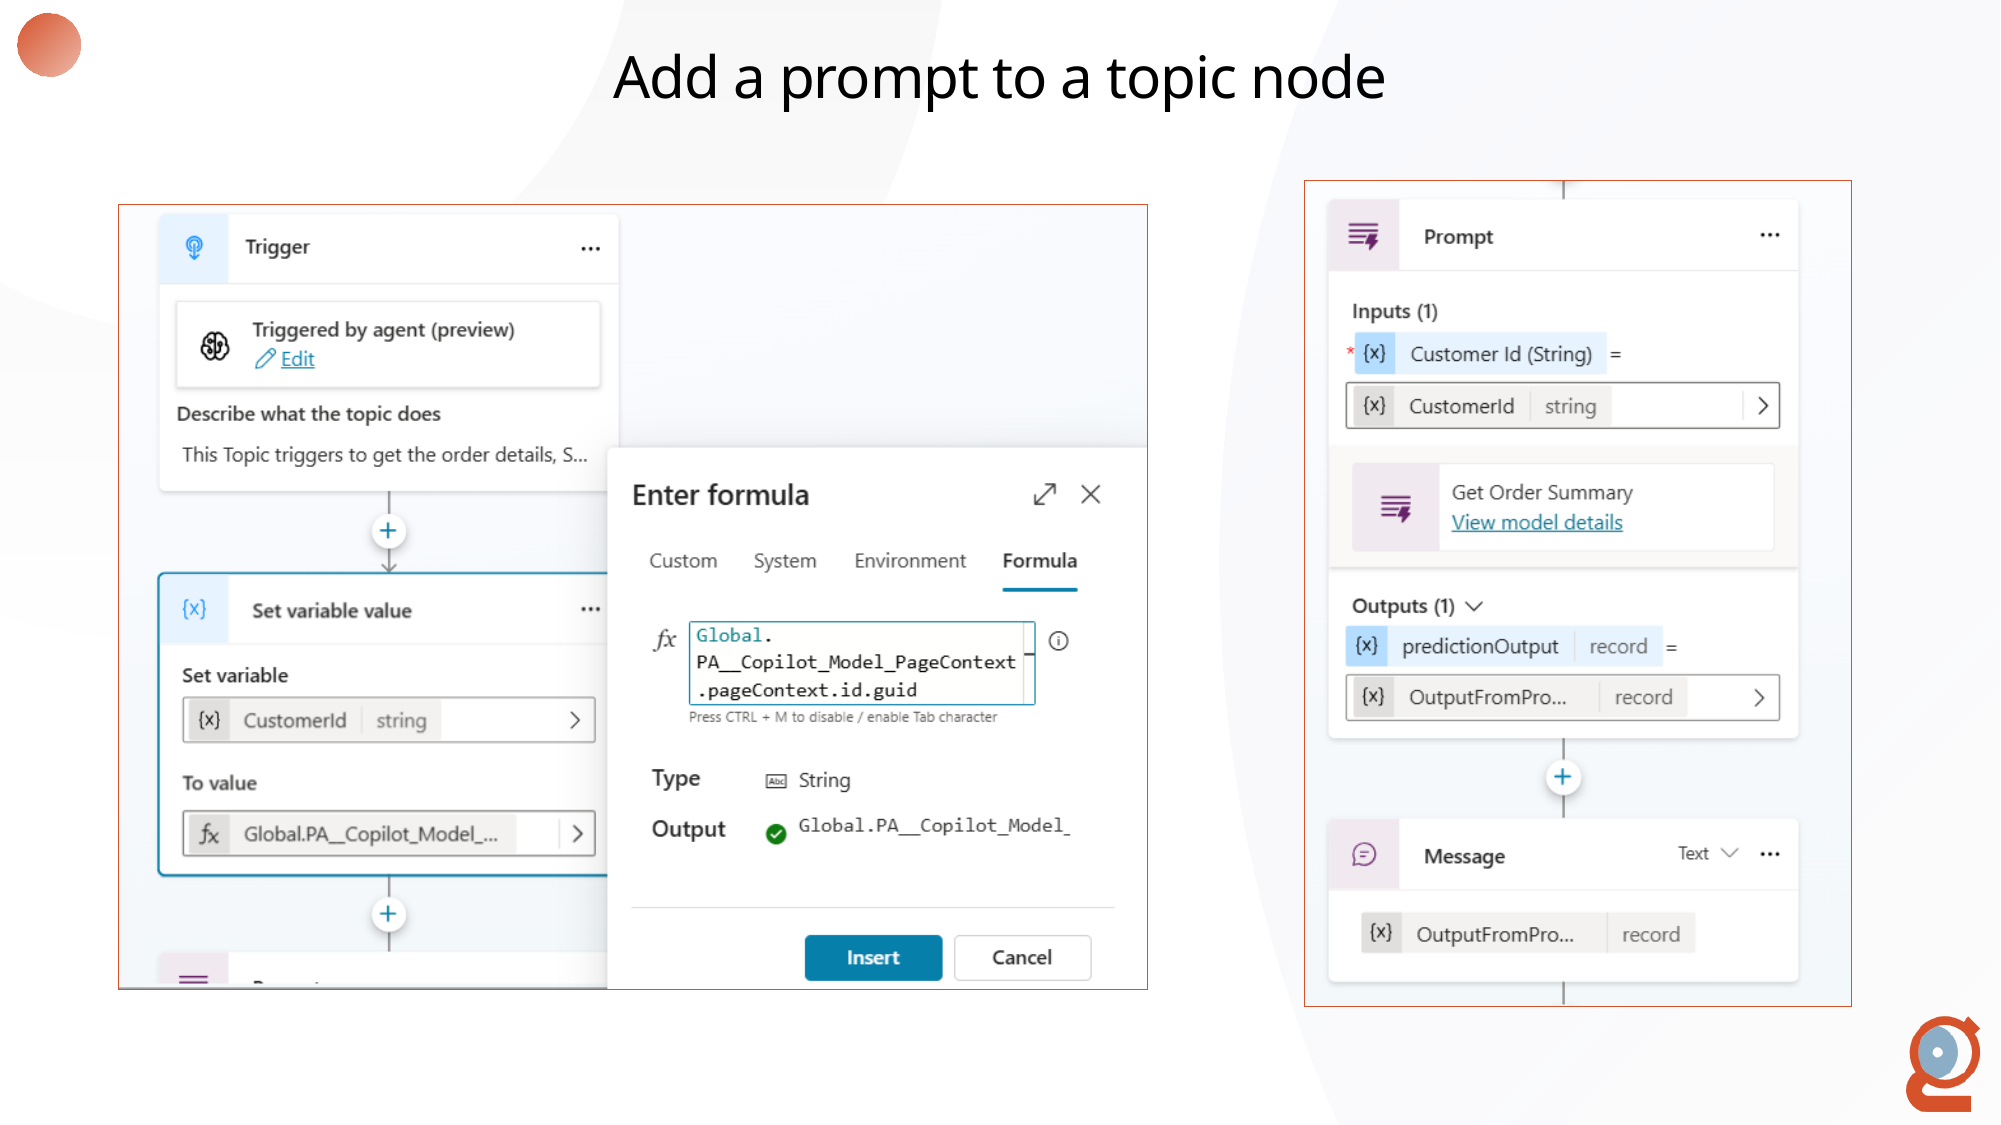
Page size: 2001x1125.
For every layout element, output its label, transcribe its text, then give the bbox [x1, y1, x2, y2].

text_box Add a prompt to a topic node [96, 40, 1904, 111]
picture [118, 204, 1148, 990]
picture [1906, 1016, 1983, 1112]
picture [1304, 180, 1852, 1007]
